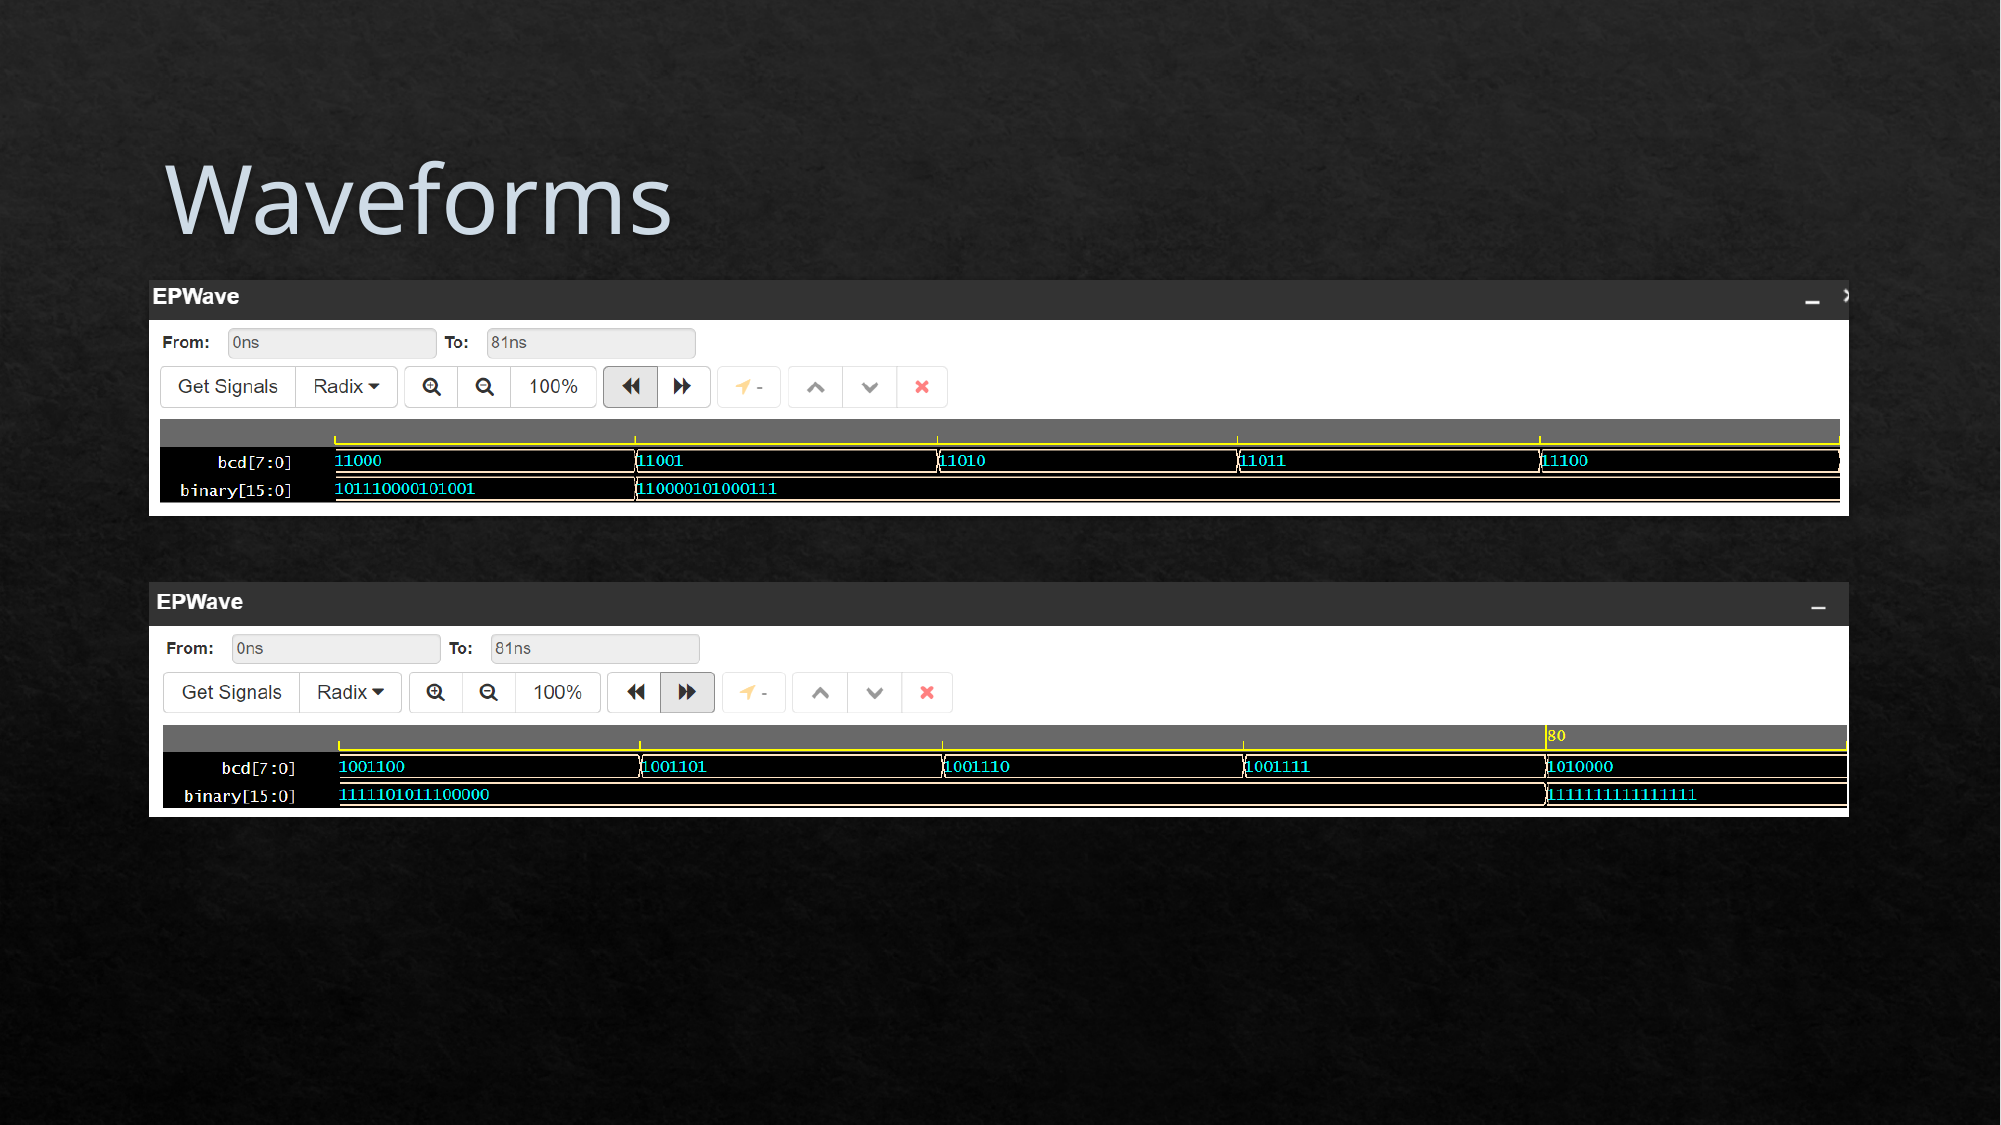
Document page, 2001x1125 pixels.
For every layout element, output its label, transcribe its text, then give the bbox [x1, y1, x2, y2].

title Waveforms [149, 99, 1849, 276]
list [149, 280, 1849, 517]
picture [149, 581, 1849, 818]
